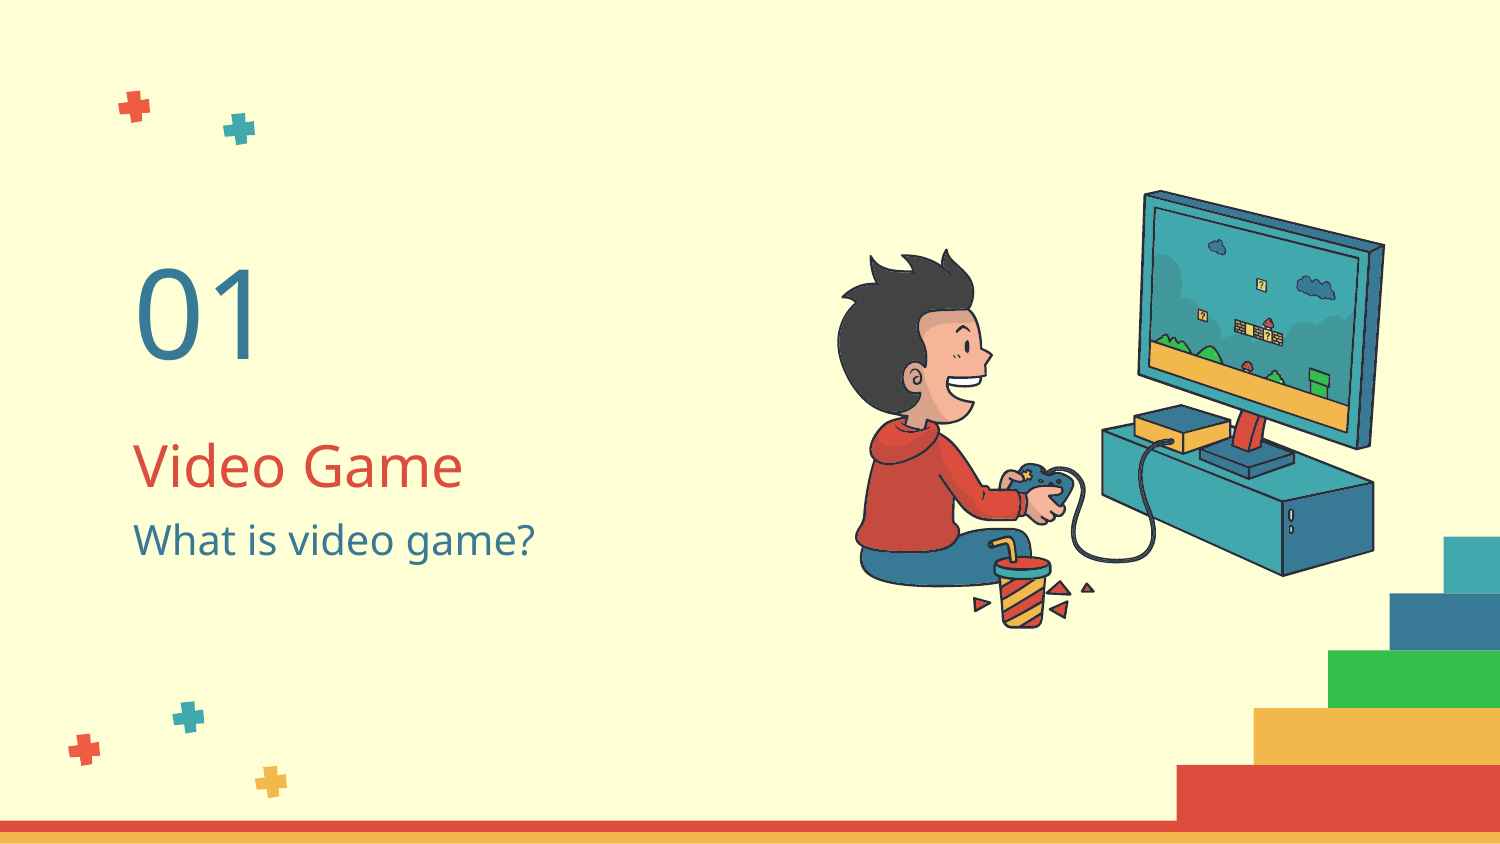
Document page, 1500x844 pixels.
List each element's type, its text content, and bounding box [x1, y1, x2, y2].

title 01 [118, 215, 482, 400]
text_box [67, 701, 287, 799]
title Video Game [118, 395, 750, 534]
text_box [118, 90, 151, 123]
subtitle What is video game? [118, 498, 647, 629]
text_box [222, 112, 255, 146]
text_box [822, 189, 1386, 629]
